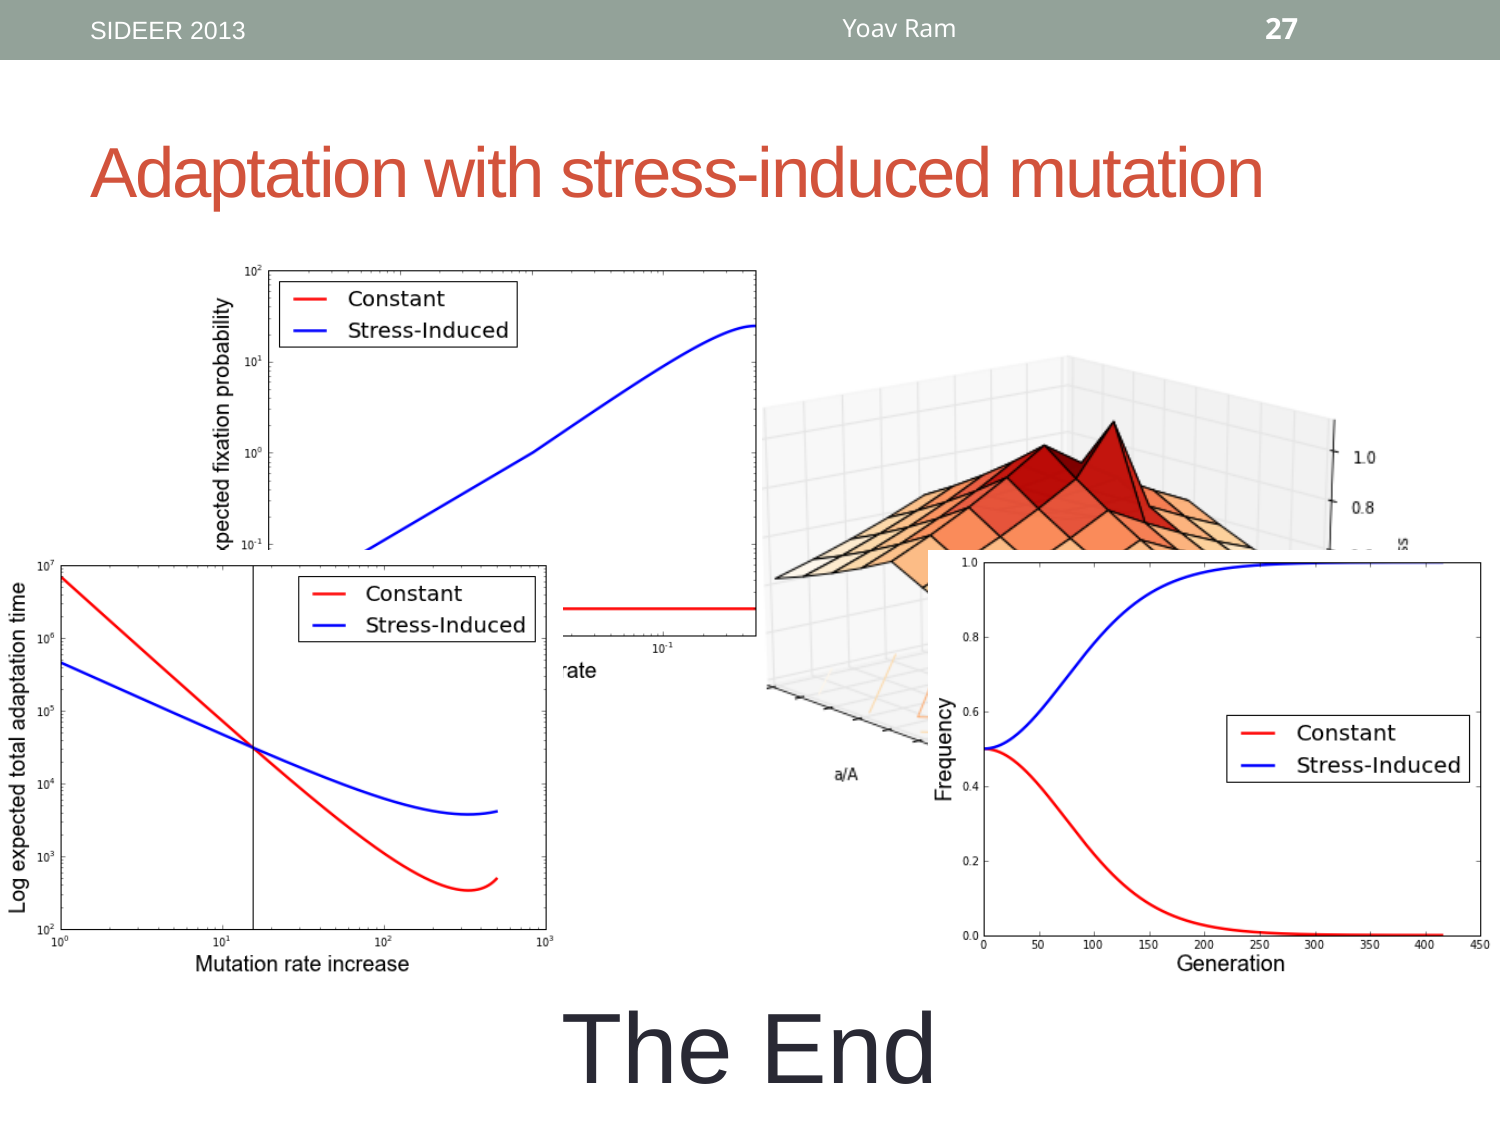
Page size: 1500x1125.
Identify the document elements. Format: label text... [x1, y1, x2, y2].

footer Yoav Ram [562, 3, 1238, 57]
title Adaptation with stress-induced mutation [75, 87, 1425, 250]
list The End [2, 976, 1498, 1125]
slide_number SIDEER 2013 [75, 3, 550, 57]
picture [2, 255, 1498, 979]
slide_number 27 [1250, 3, 1425, 57]
